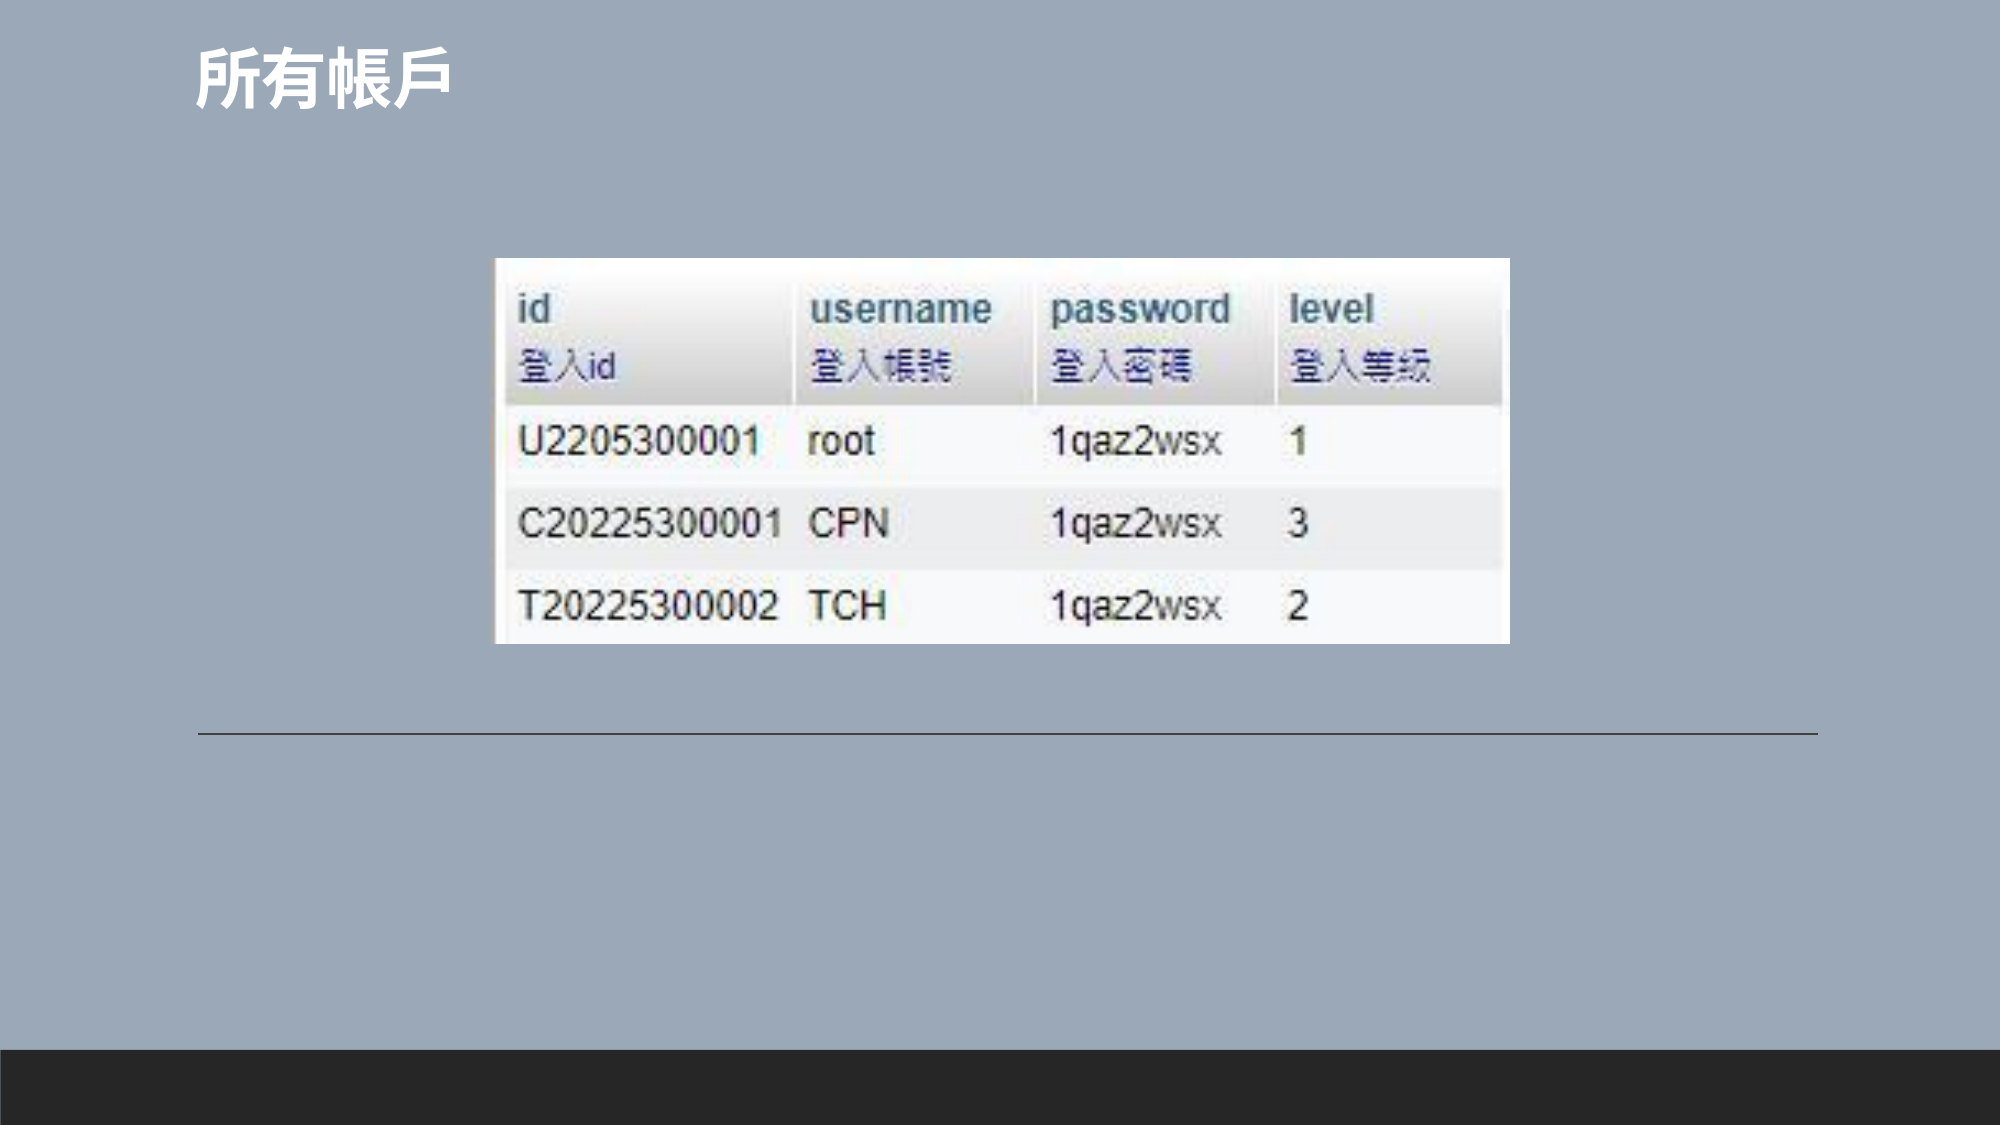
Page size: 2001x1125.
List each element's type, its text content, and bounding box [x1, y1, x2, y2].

picture [490, 257, 1510, 645]
title 所有帳戶 [180, 38, 1830, 415]
